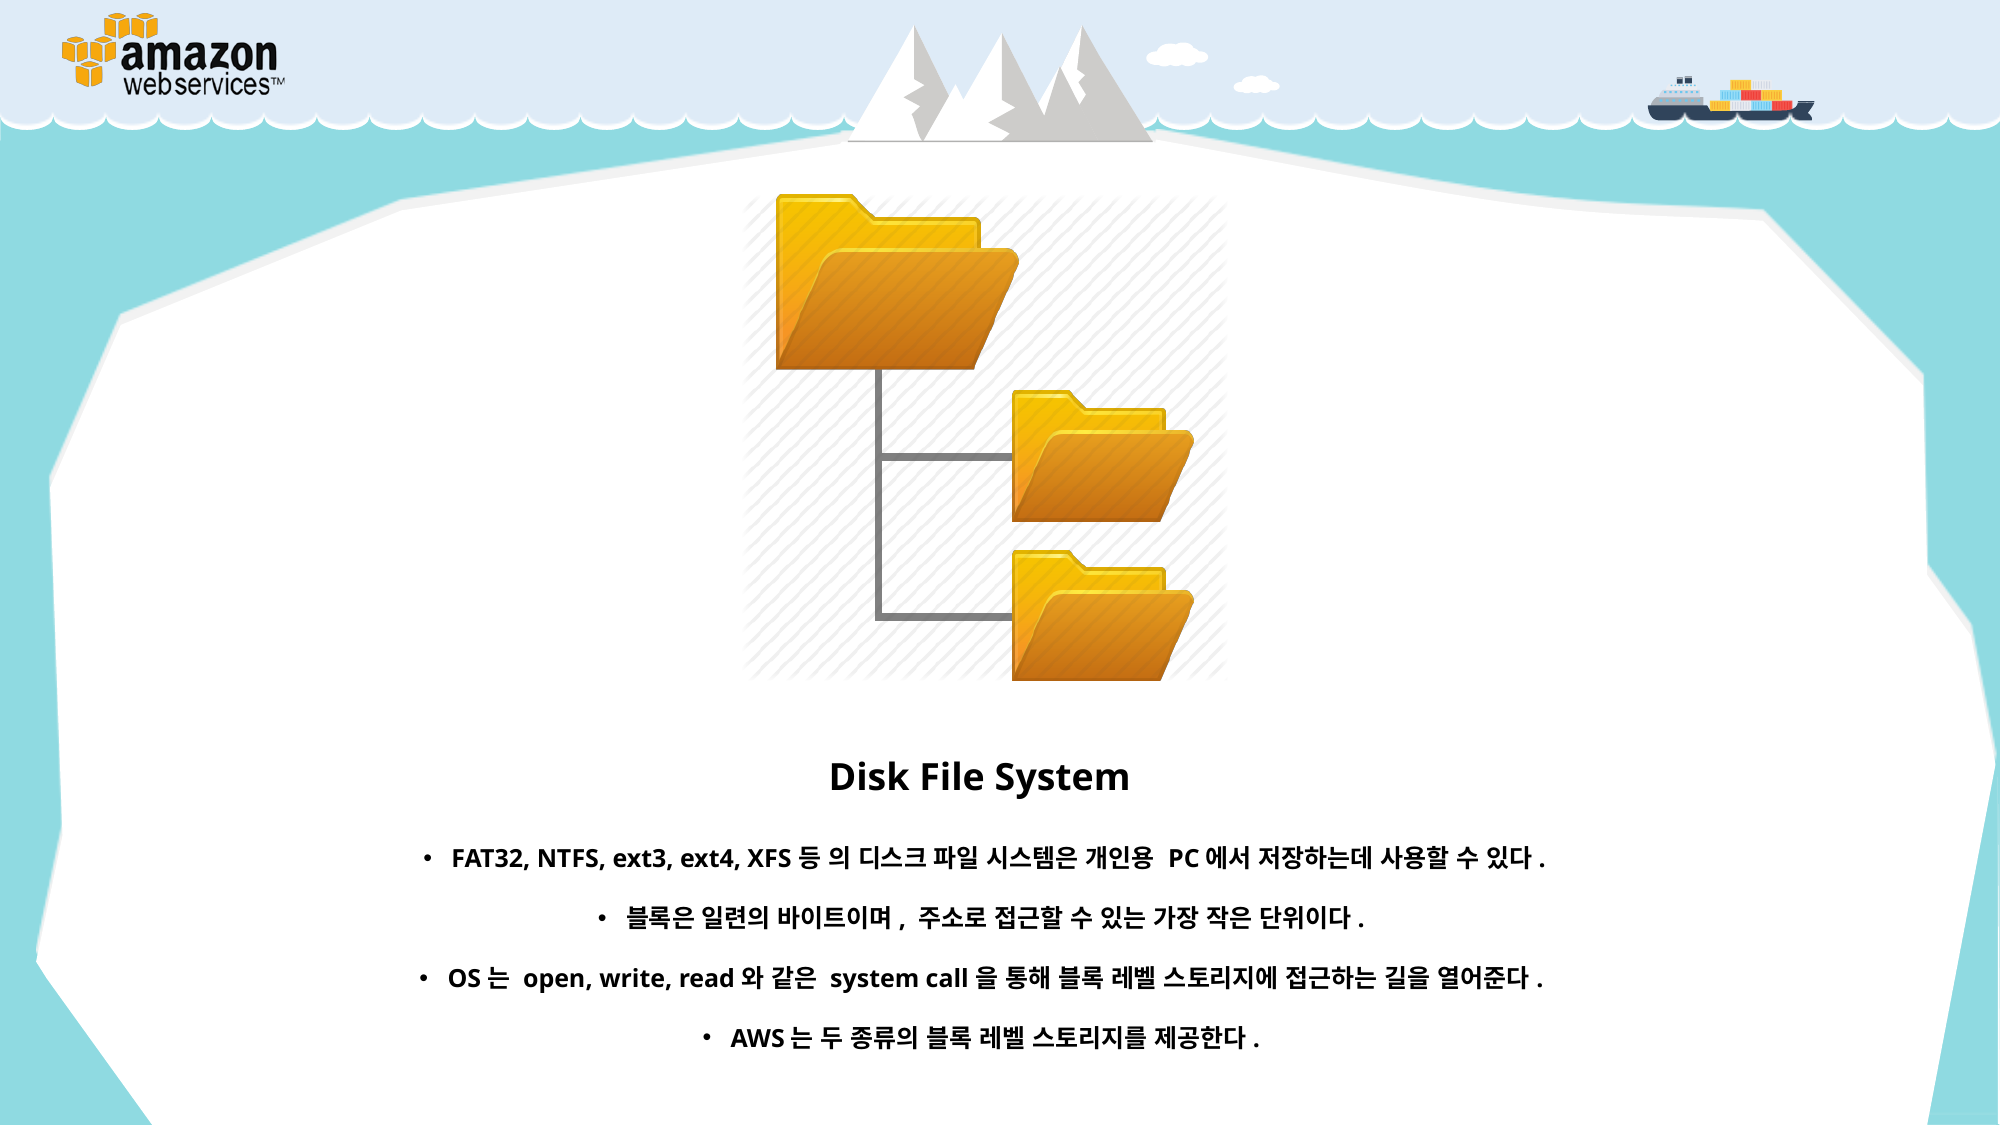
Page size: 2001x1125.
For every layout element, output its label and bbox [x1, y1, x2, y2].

text_box [0, 116, 2000, 1125]
picture [43, 0, 301, 130]
text_box [1153, 42, 1209, 67]
text_box [847, 24, 1153, 143]
text_box [1233, 75, 1280, 94]
picture [741, 194, 1228, 681]
text_box [1647, 76, 1815, 116]
